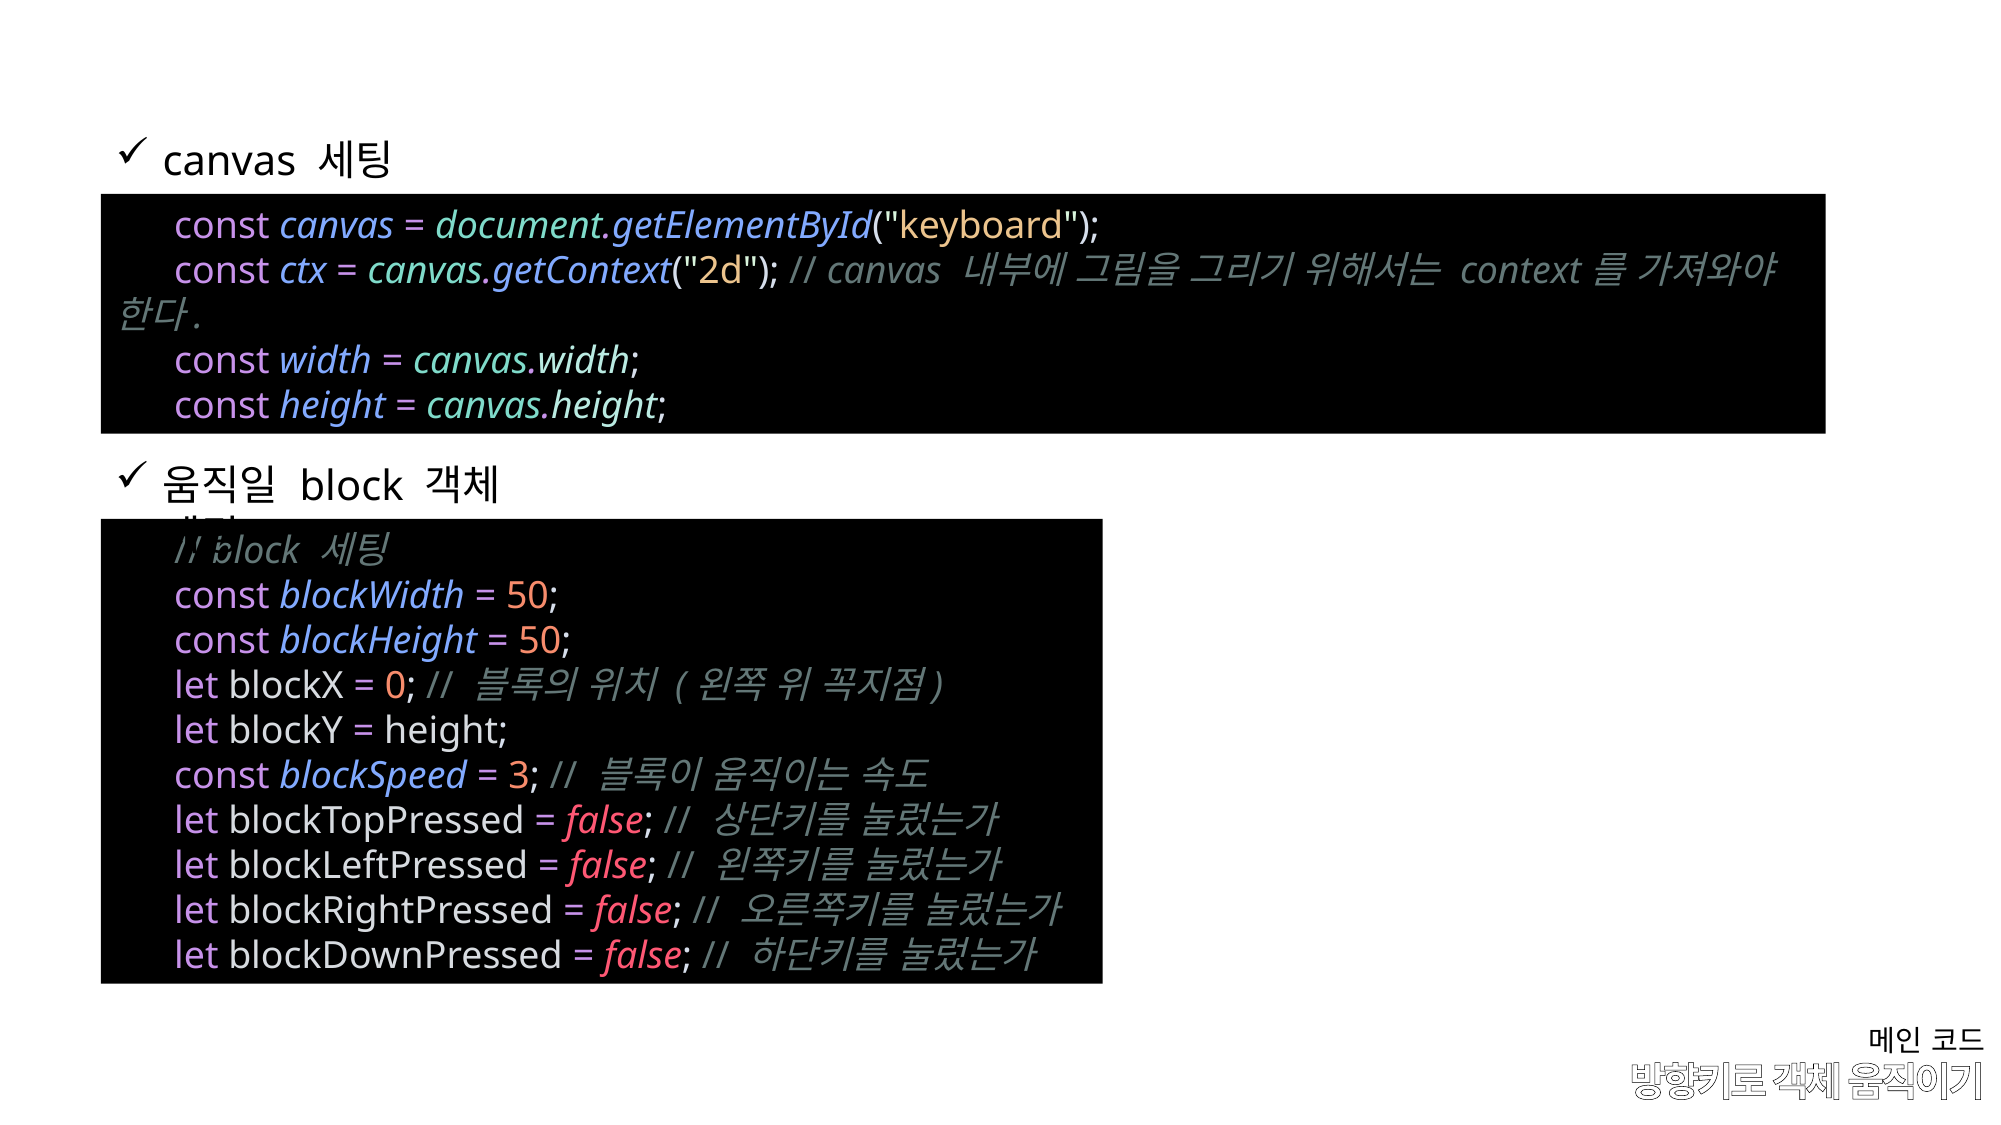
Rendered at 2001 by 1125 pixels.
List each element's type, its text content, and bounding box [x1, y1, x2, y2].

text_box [100, 451, 1103, 989]
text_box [100, 126, 1826, 391]
title 방향키로 객체 움직이기 [1549, 1040, 2000, 1125]
text_box 메인 코드 [1726, 1015, 2000, 1065]
